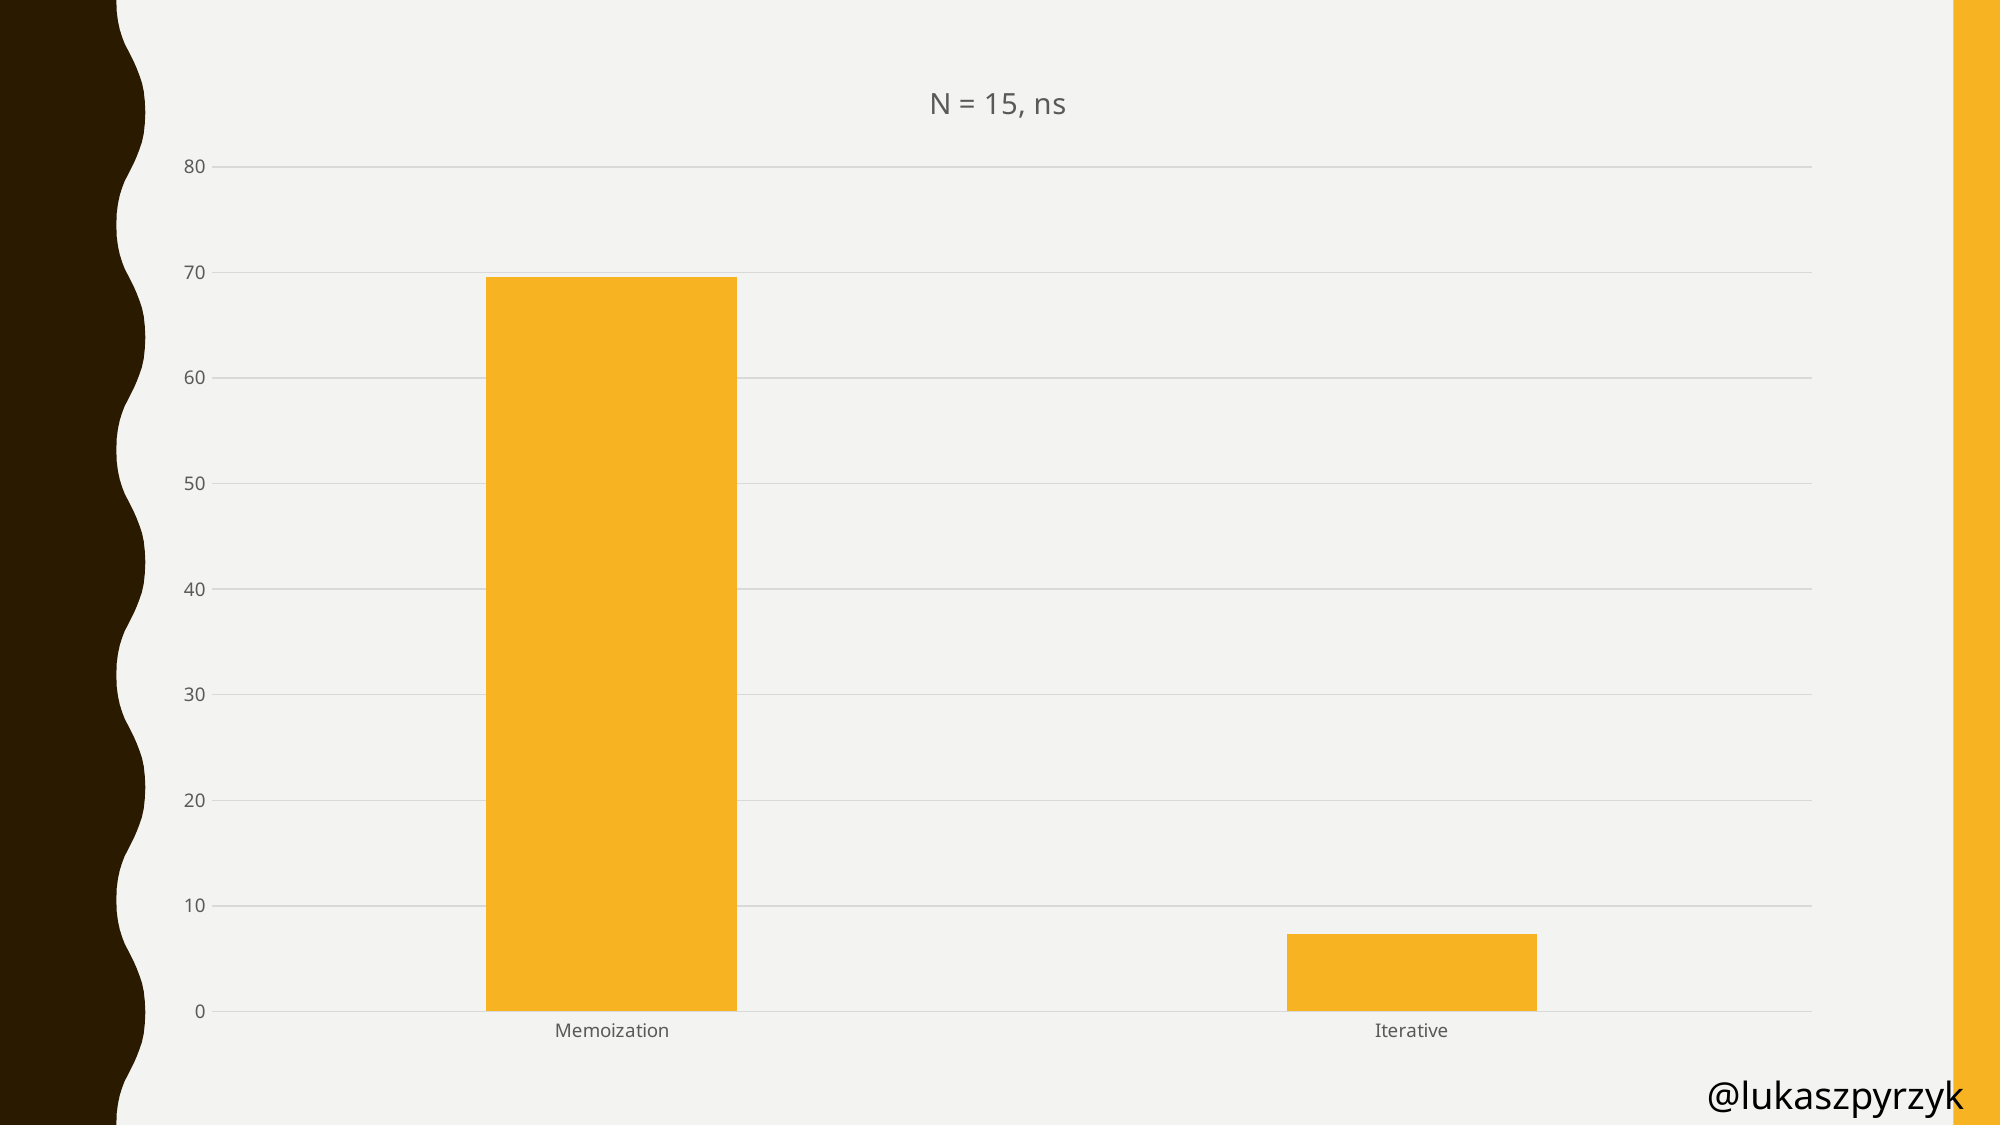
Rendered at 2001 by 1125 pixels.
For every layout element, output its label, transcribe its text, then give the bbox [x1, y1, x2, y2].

text_box @lukaszpyrzyk [1692, 1064, 2000, 1125]
chart [149, 46, 1846, 1065]
